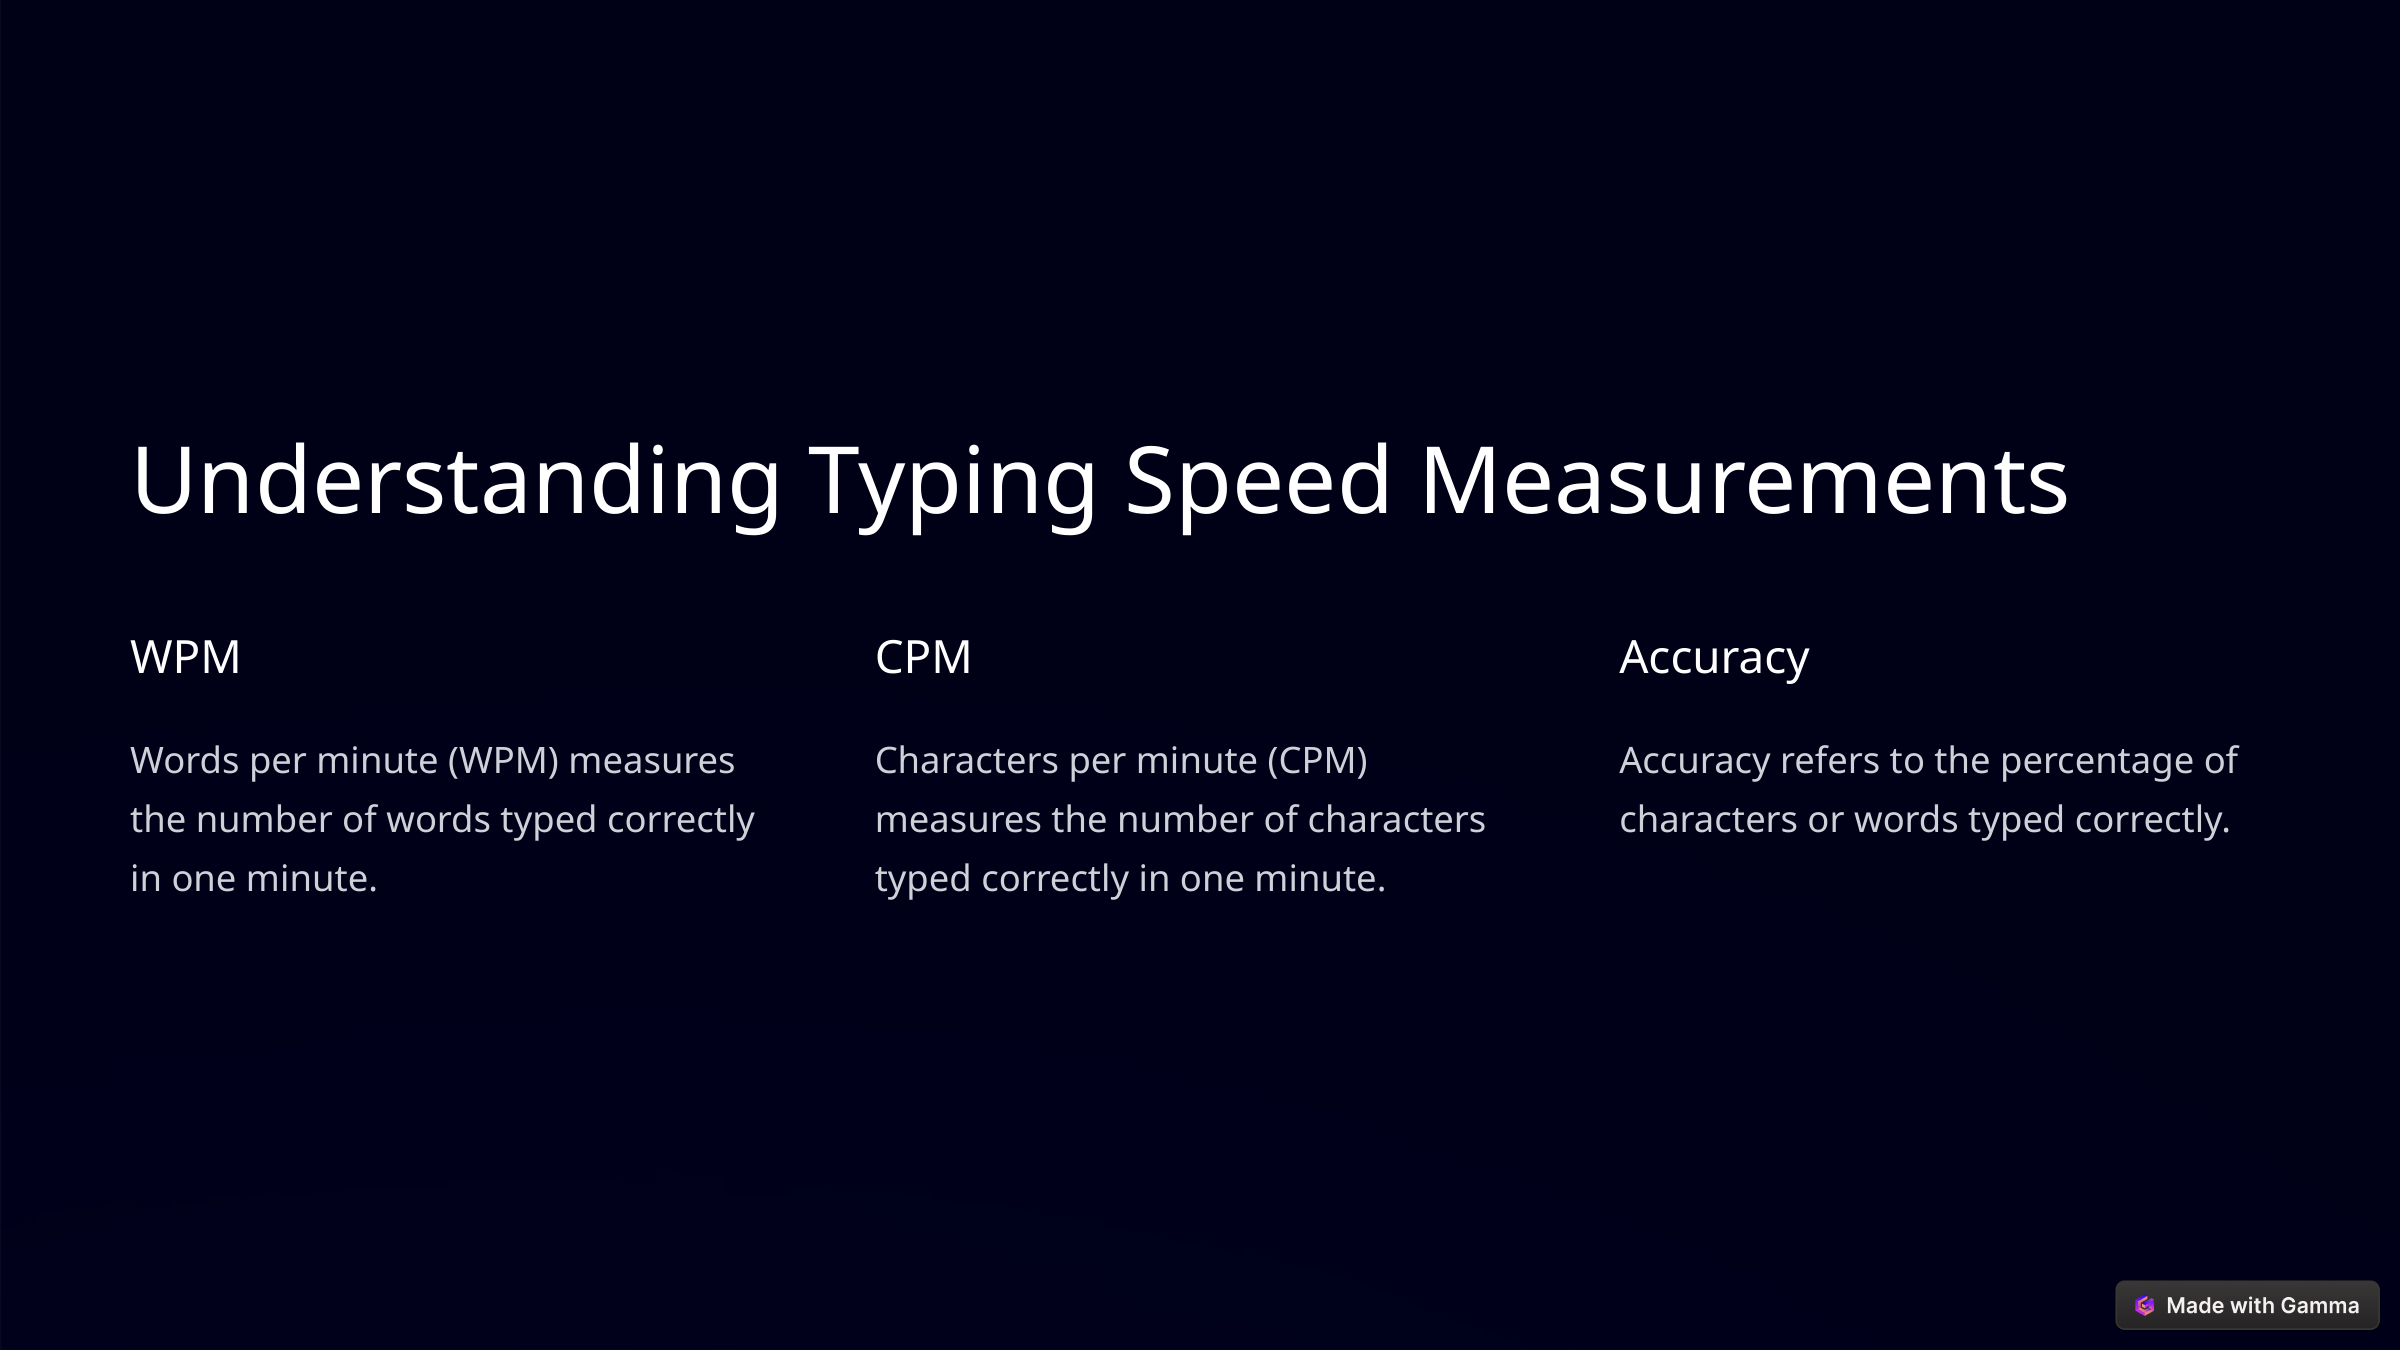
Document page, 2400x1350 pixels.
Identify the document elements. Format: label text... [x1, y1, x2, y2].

text_box Accuracy refers to the percentage of characters or words typed correctly. [1619, 721, 2272, 841]
text_box Accuracy [1619, 625, 2085, 684]
picture [2106, 1271, 2389, 1339]
text_box Words per minute (WPM) measures the number of words typed correctly in one minute. [130, 721, 783, 900]
text_box CPM [874, 625, 1340, 684]
text_box Characters per minute (CPM) measures the number of characters typed correctly in one minute. [874, 721, 1528, 900]
text_box Understanding Typing Speed Measurements [130, 416, 1971, 533]
text_box WPM [130, 625, 596, 684]
